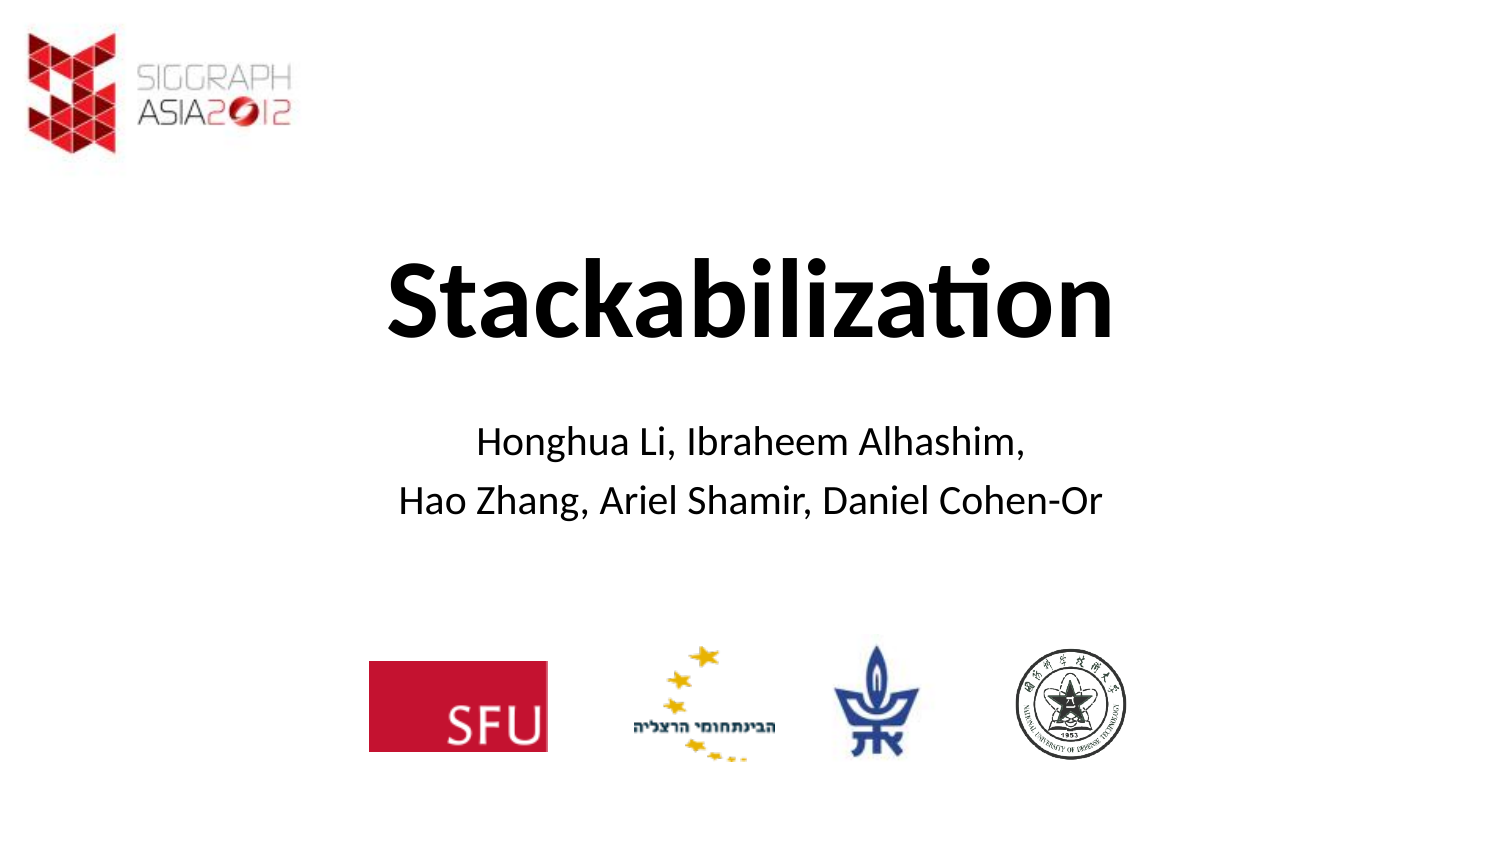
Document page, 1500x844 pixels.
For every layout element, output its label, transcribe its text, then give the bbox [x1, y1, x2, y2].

subtitle Honghua Li, Ibraheem Alhashim, Hao Zhang, Ariel Shamir, Daniel Cohen-Or [226, 406, 1277, 779]
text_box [368, 634, 1132, 774]
title Stackabilization [113, 178, 1389, 407]
picture [0, 0, 317, 185]
